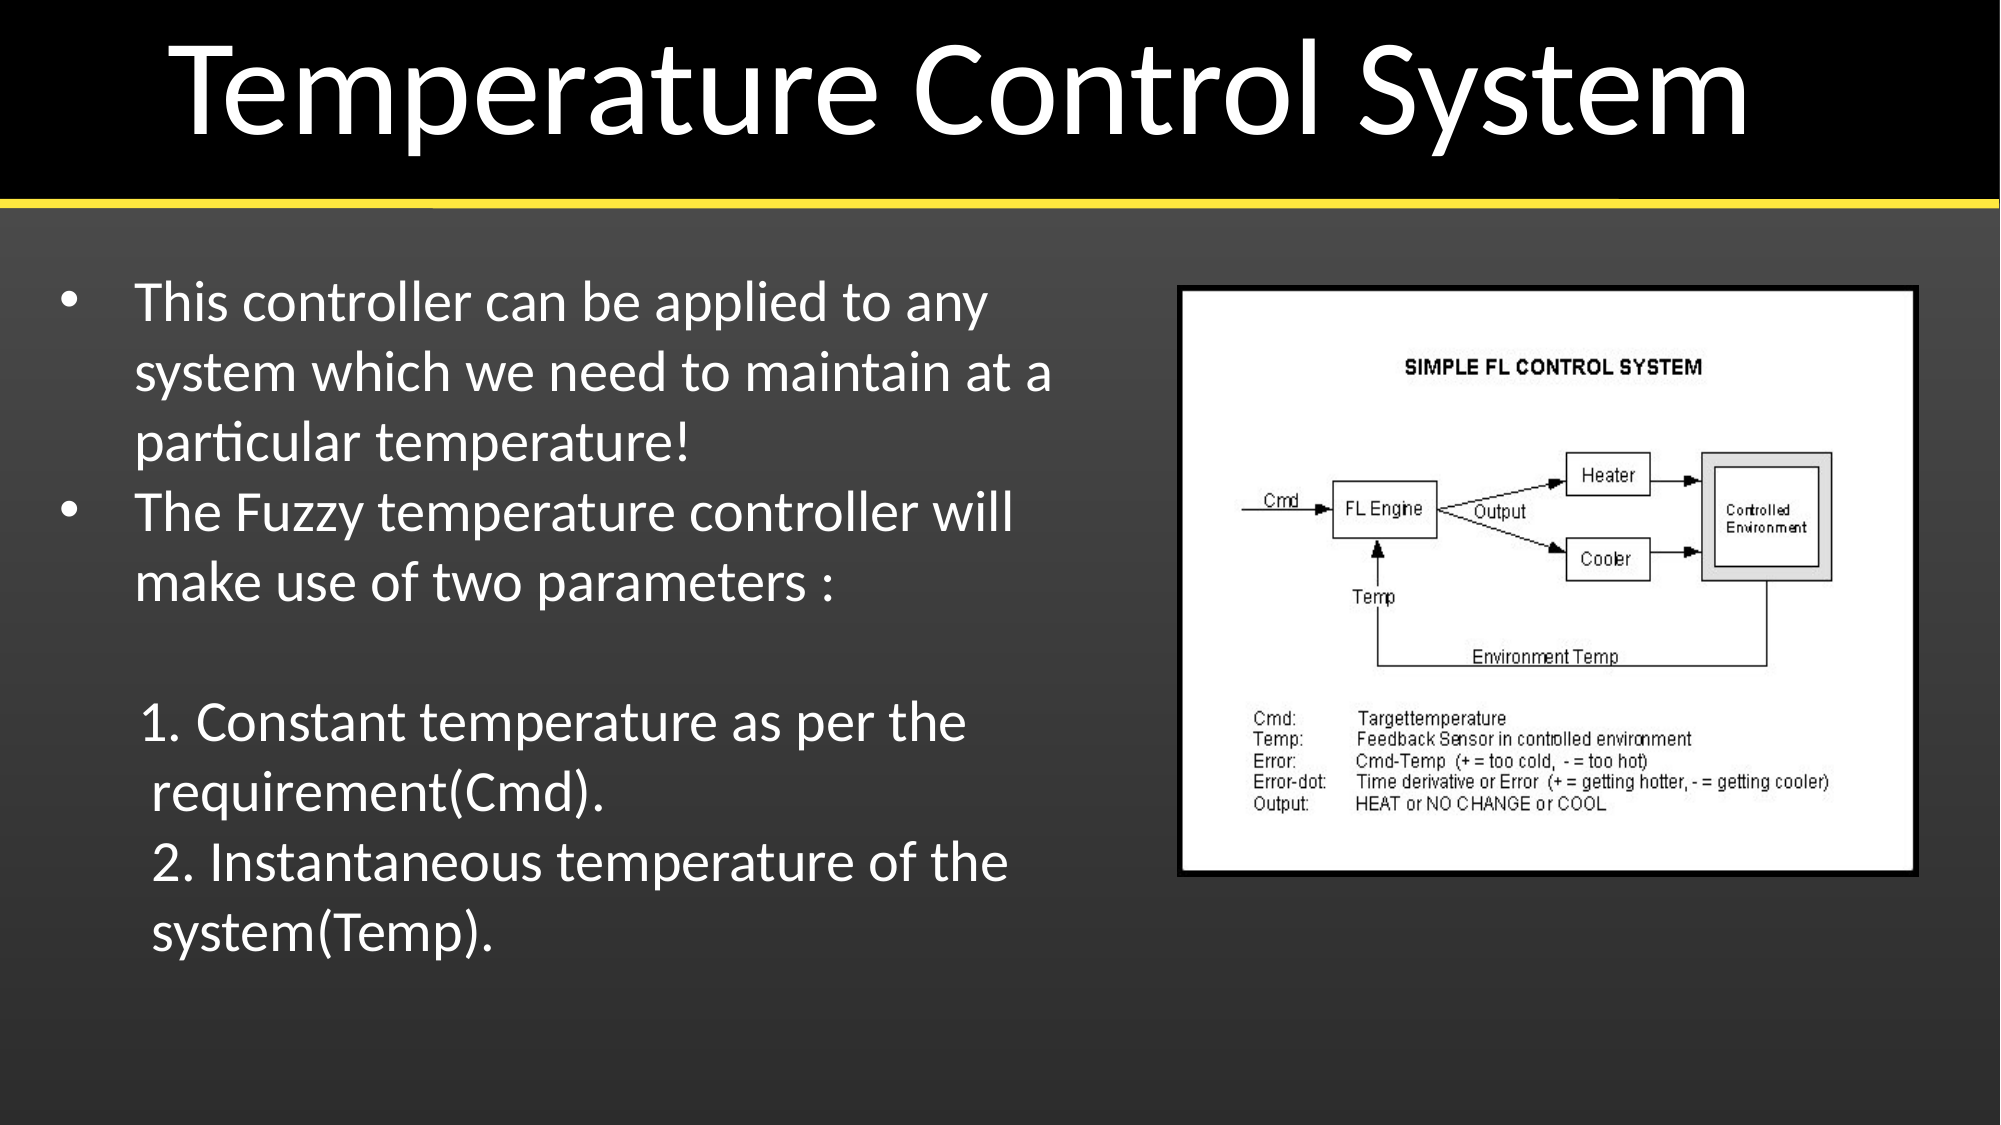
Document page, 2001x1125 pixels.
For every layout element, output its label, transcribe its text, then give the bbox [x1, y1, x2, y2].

text_box [0, 0, 2000, 204]
text_box Temperature Control System [152, 8, 1801, 172]
picture [1176, 285, 1919, 877]
text_box This controller can be applied to any system which we need to maintain at a particular temperature! The Fuzzy temperature controller will make use of two parameters : 1. Constant temperature as per the requirement(Cmd). 2. Instantaneous temperature of the system(Temp). [44, 255, 1111, 1041]
